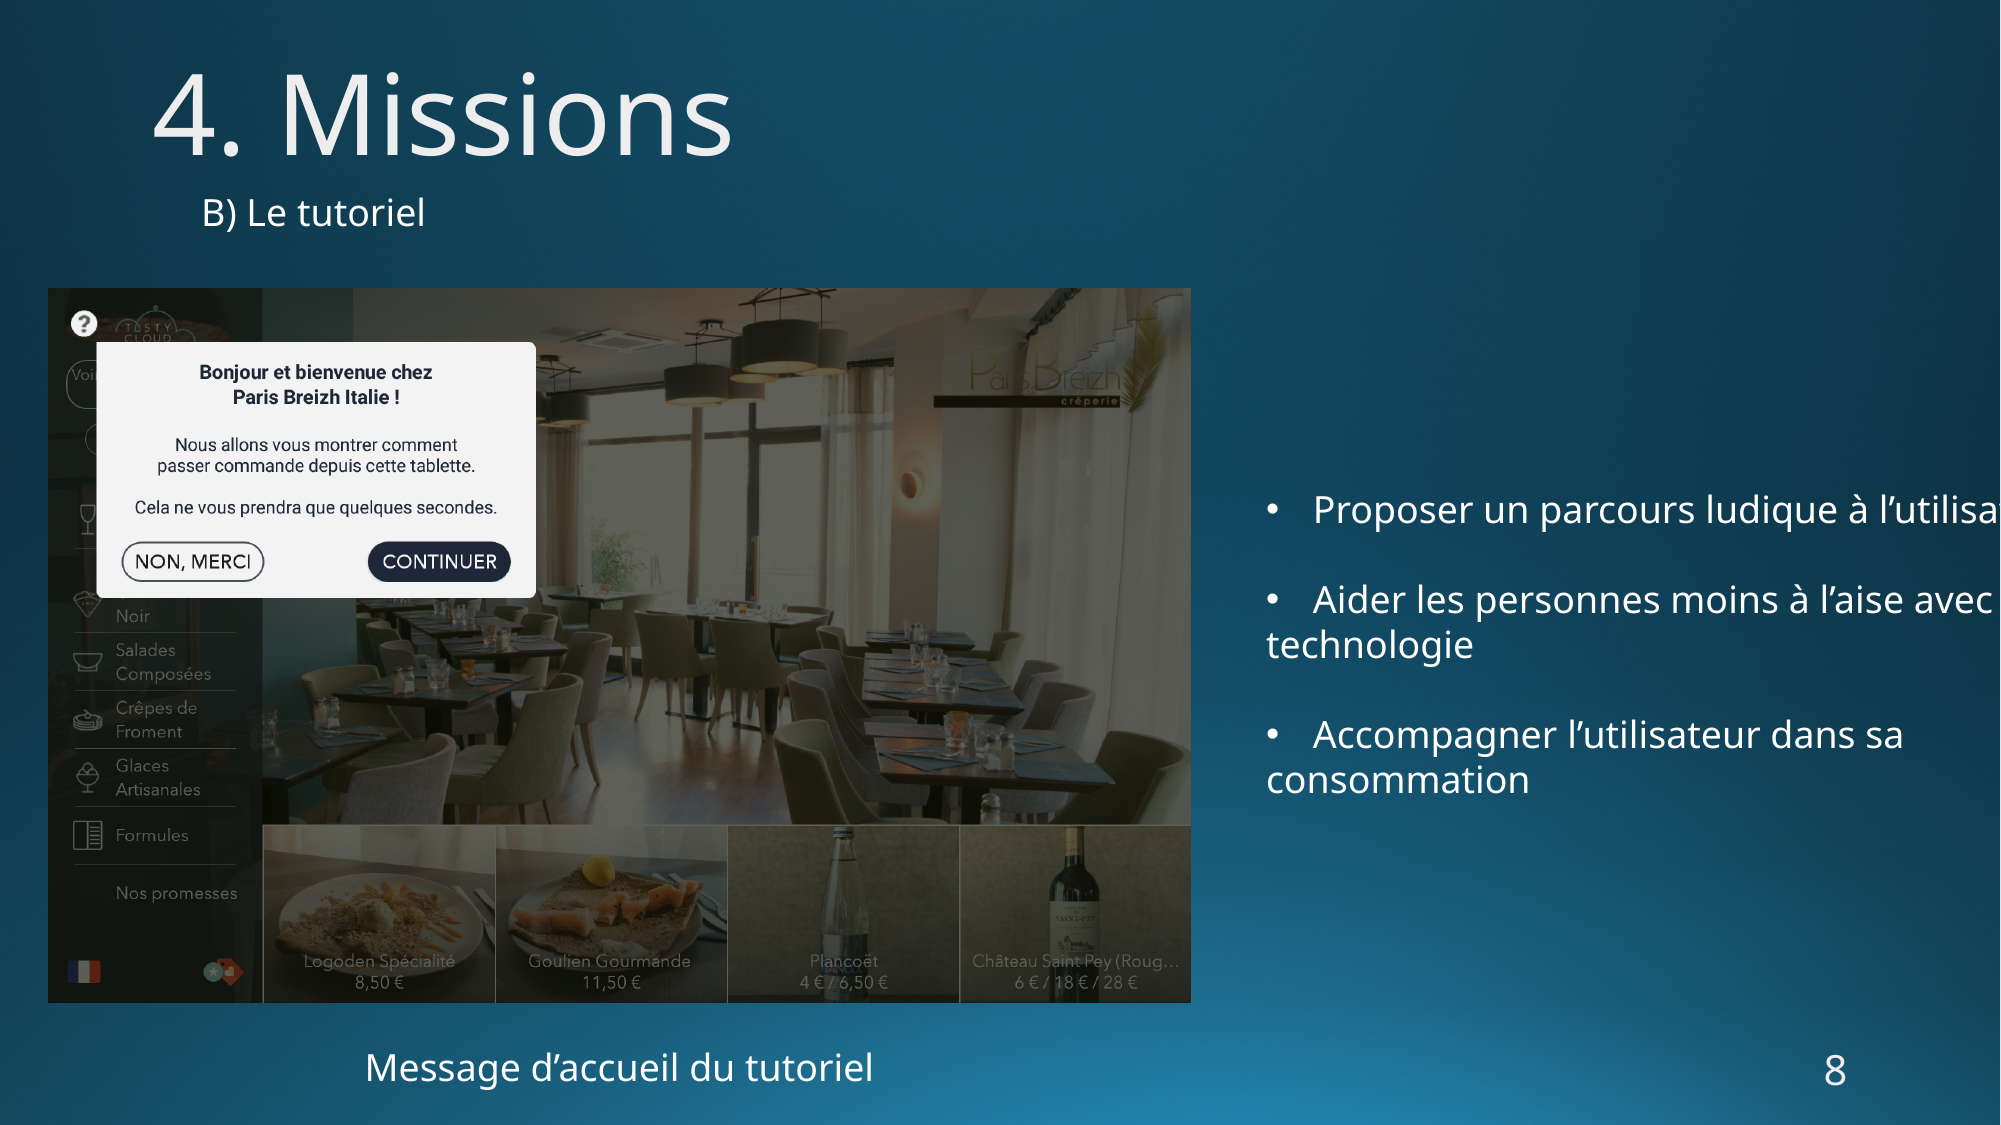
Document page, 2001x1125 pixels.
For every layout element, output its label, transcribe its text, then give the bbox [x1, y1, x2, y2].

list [48, 288, 1191, 1003]
text_box Proposer un parcours ludique à l’utilisateur Aider les personnes moins à l’aise avec la technologie Accompagner l’utilisateur dans sa consommation [1251, 478, 2000, 809]
slide_number 8 [1412, 1042, 1863, 1103]
text_box Message d’accueil du tutoriel [263, 1037, 976, 1097]
text_box 4. Missions [137, 31, 1863, 206]
picture [0, 0, 2001, 1125]
text_box B) Le tutoriel [186, 181, 442, 242]
